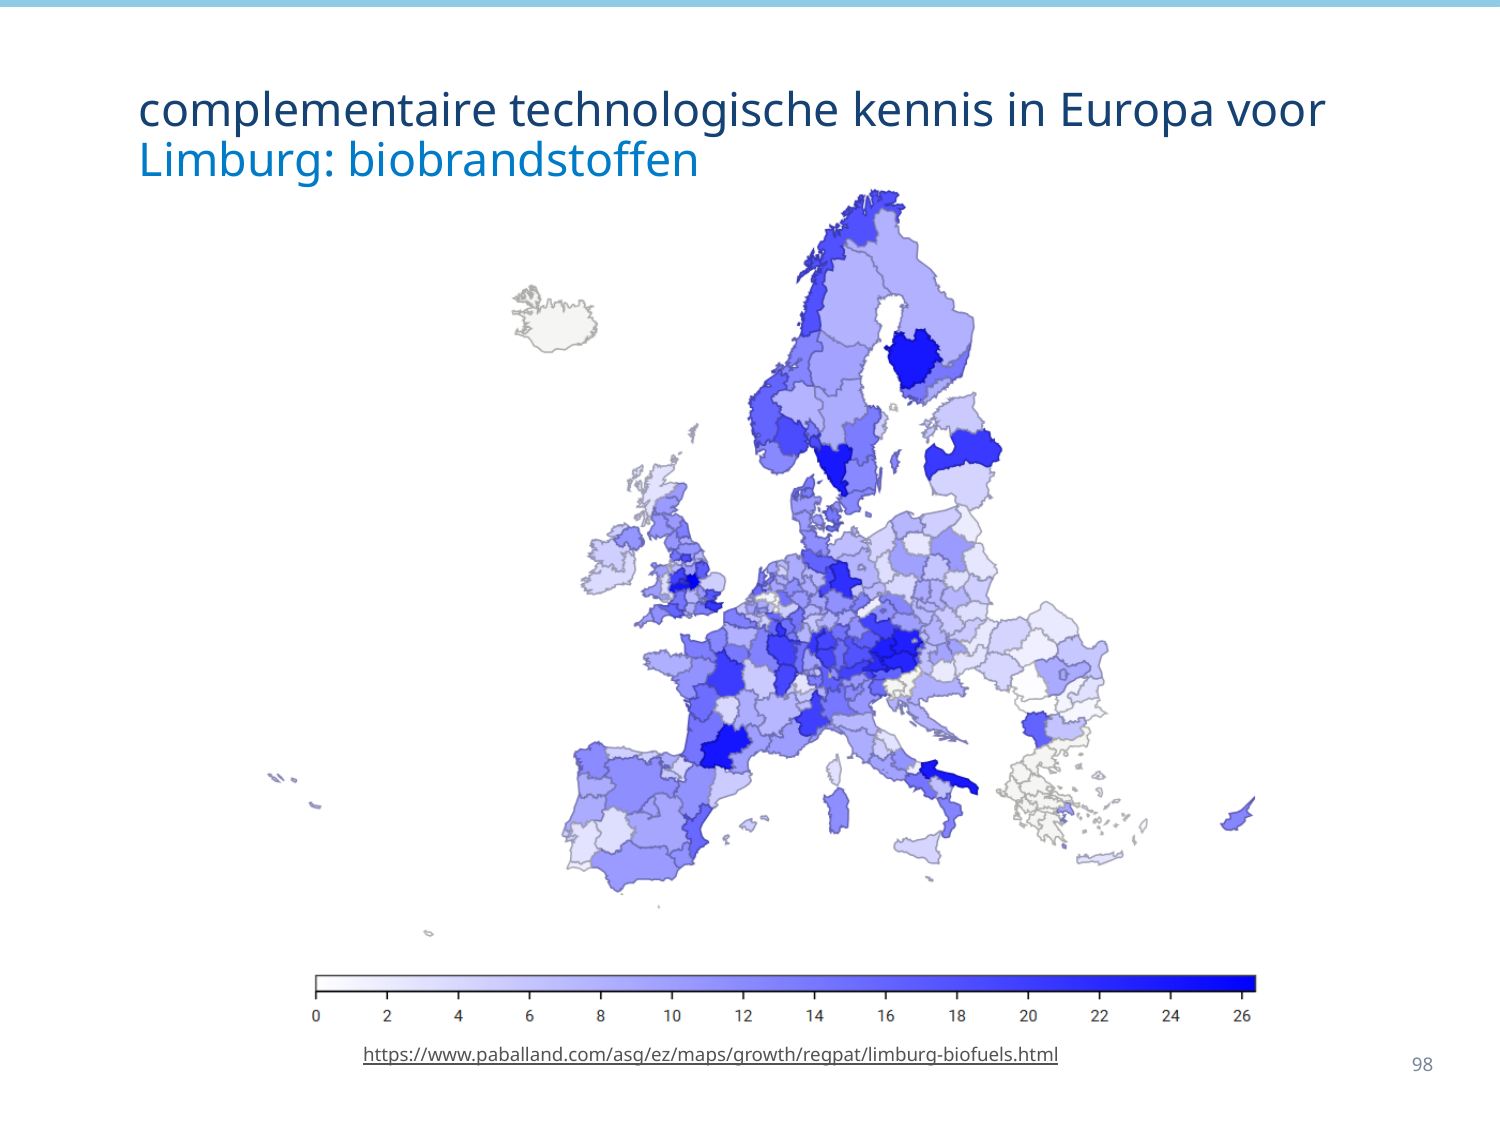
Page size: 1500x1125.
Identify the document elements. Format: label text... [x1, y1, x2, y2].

slide_number 98 [1396, 1034, 1500, 1096]
picture [265, 172, 1271, 1033]
title complementaire technologische kennis in Europa voor Limburg: biobrandstoffen [123, 78, 1445, 250]
text_box https://www.paballand.com/asg/ez/maps/growth/regpat/limburg-biofuels.html [348, 1031, 1329, 1076]
